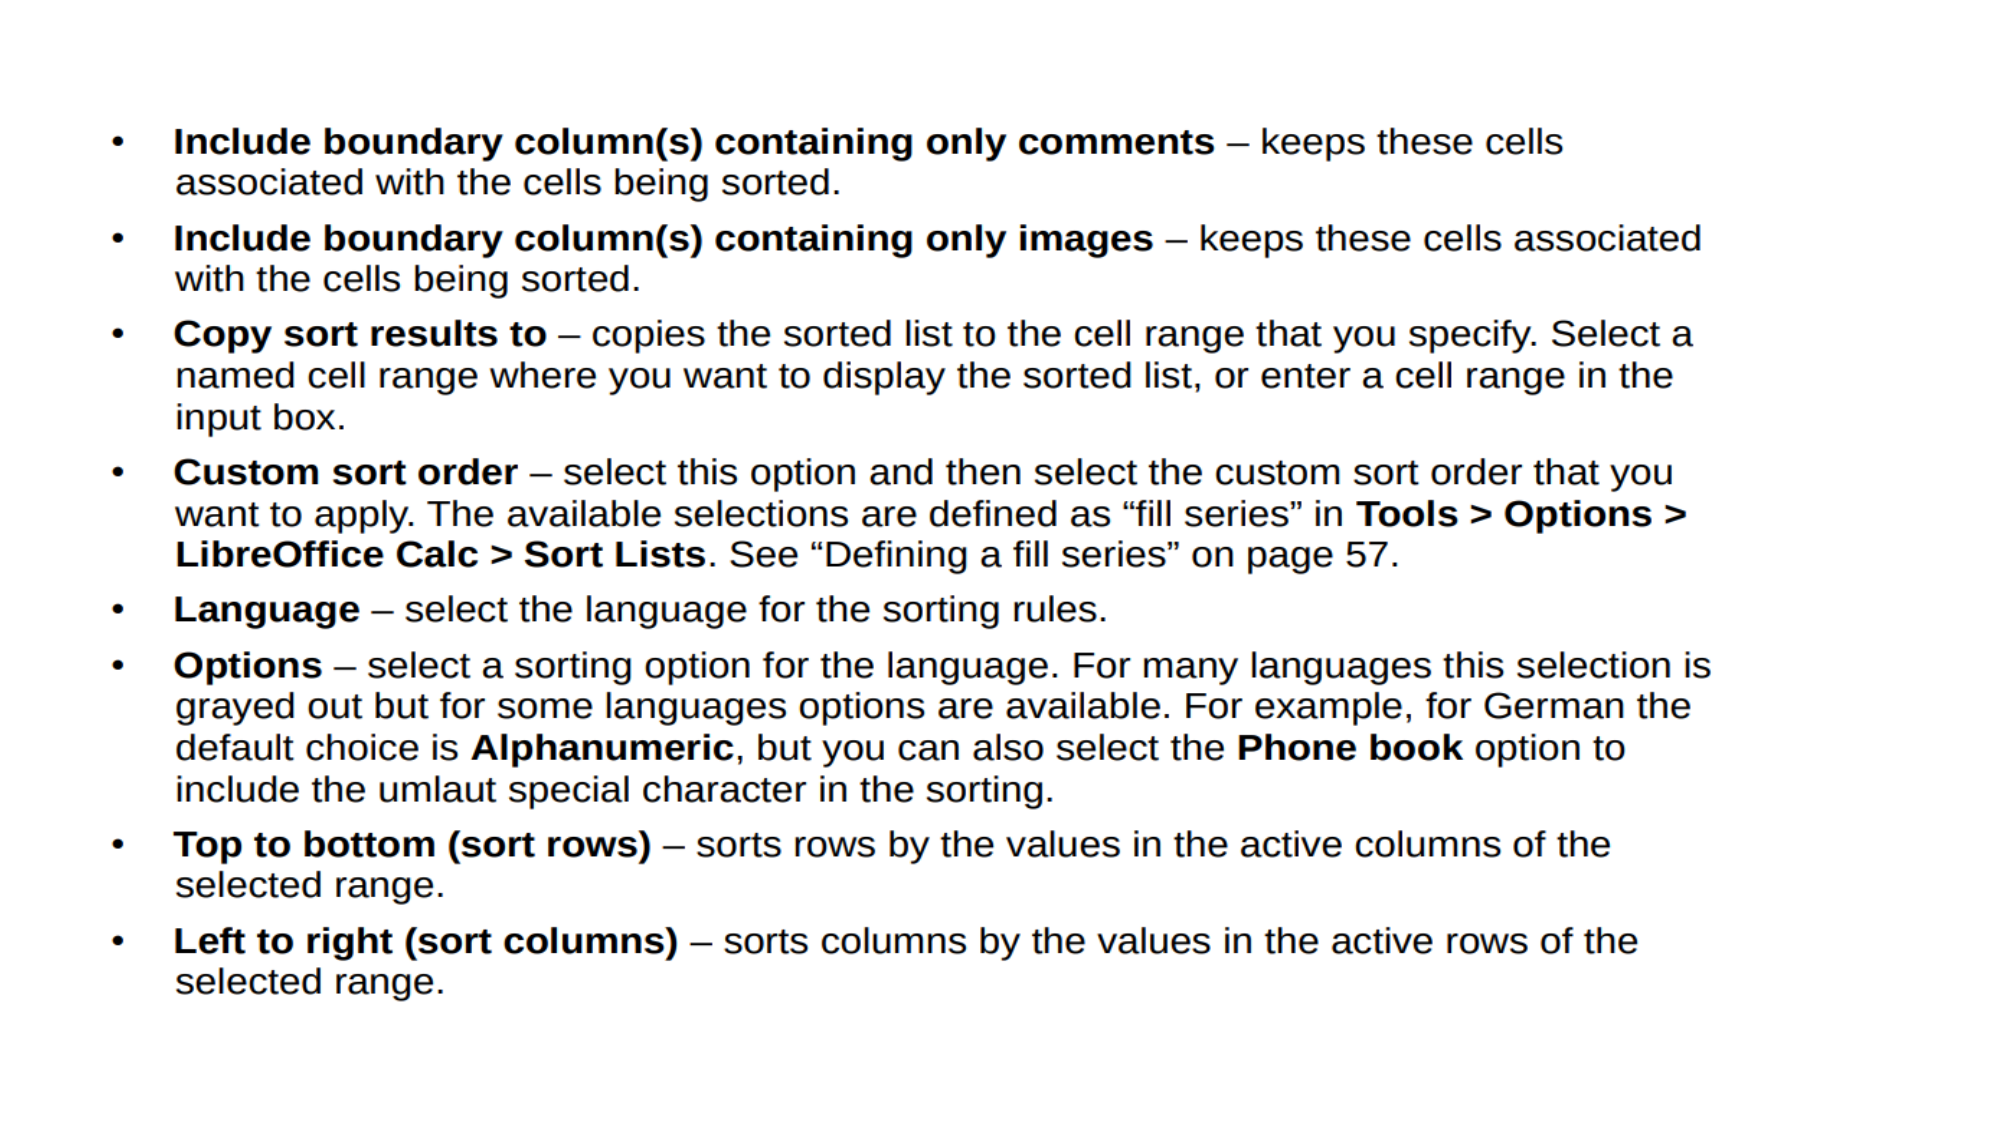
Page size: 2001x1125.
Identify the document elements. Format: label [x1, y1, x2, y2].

picture [37, 69, 1826, 1012]
